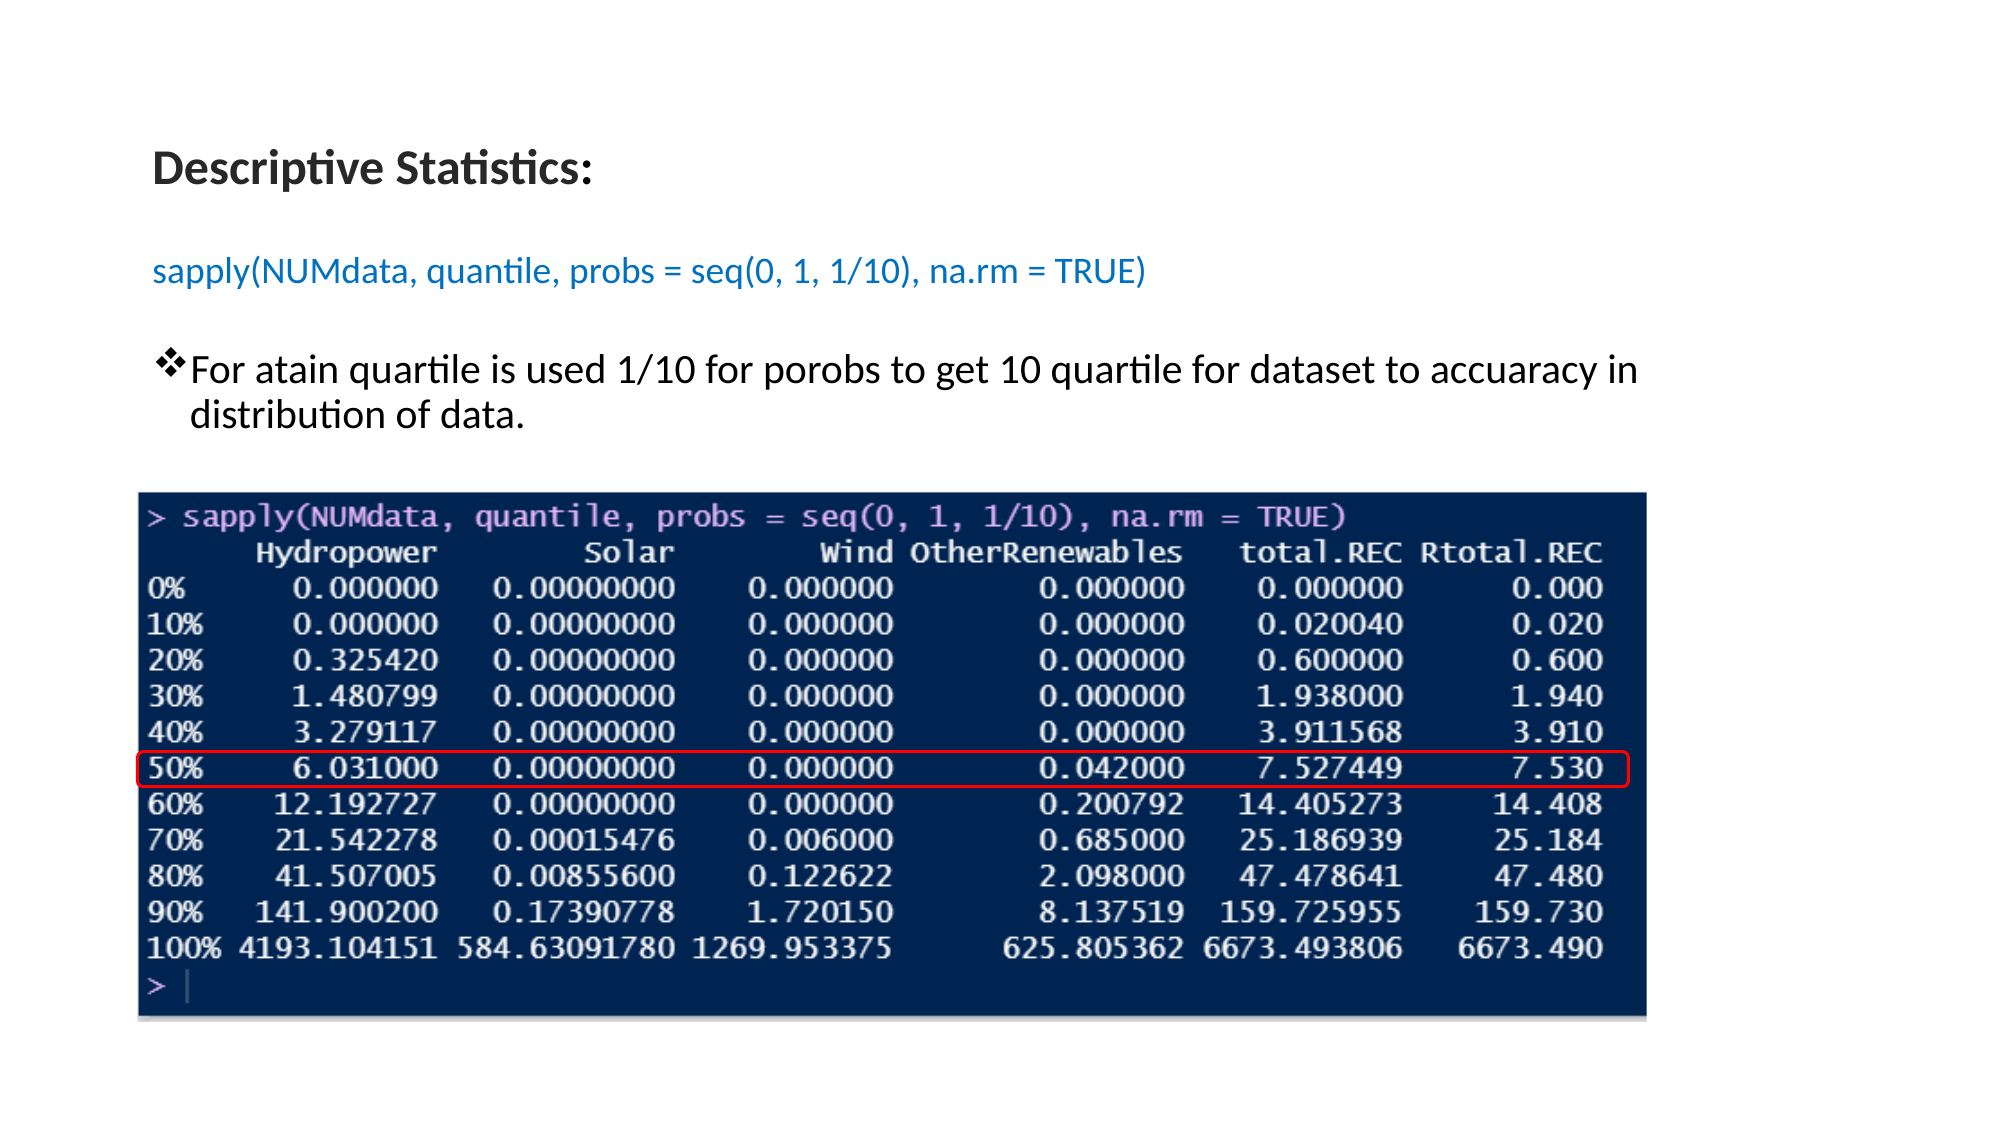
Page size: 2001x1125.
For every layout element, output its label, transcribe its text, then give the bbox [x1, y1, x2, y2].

picture [137, 491, 1647, 1022]
list sapply(NUMdata, quantile, probs = seq(0, 1, 1/10), na.rm = TRUE) For atain quartile is used 1/10 for porobs to get 10 quartile for dataset to accuaracy in distribution of data. [137, 243, 1824, 958]
title Descriptive Statistics: [137, 59, 1863, 278]
